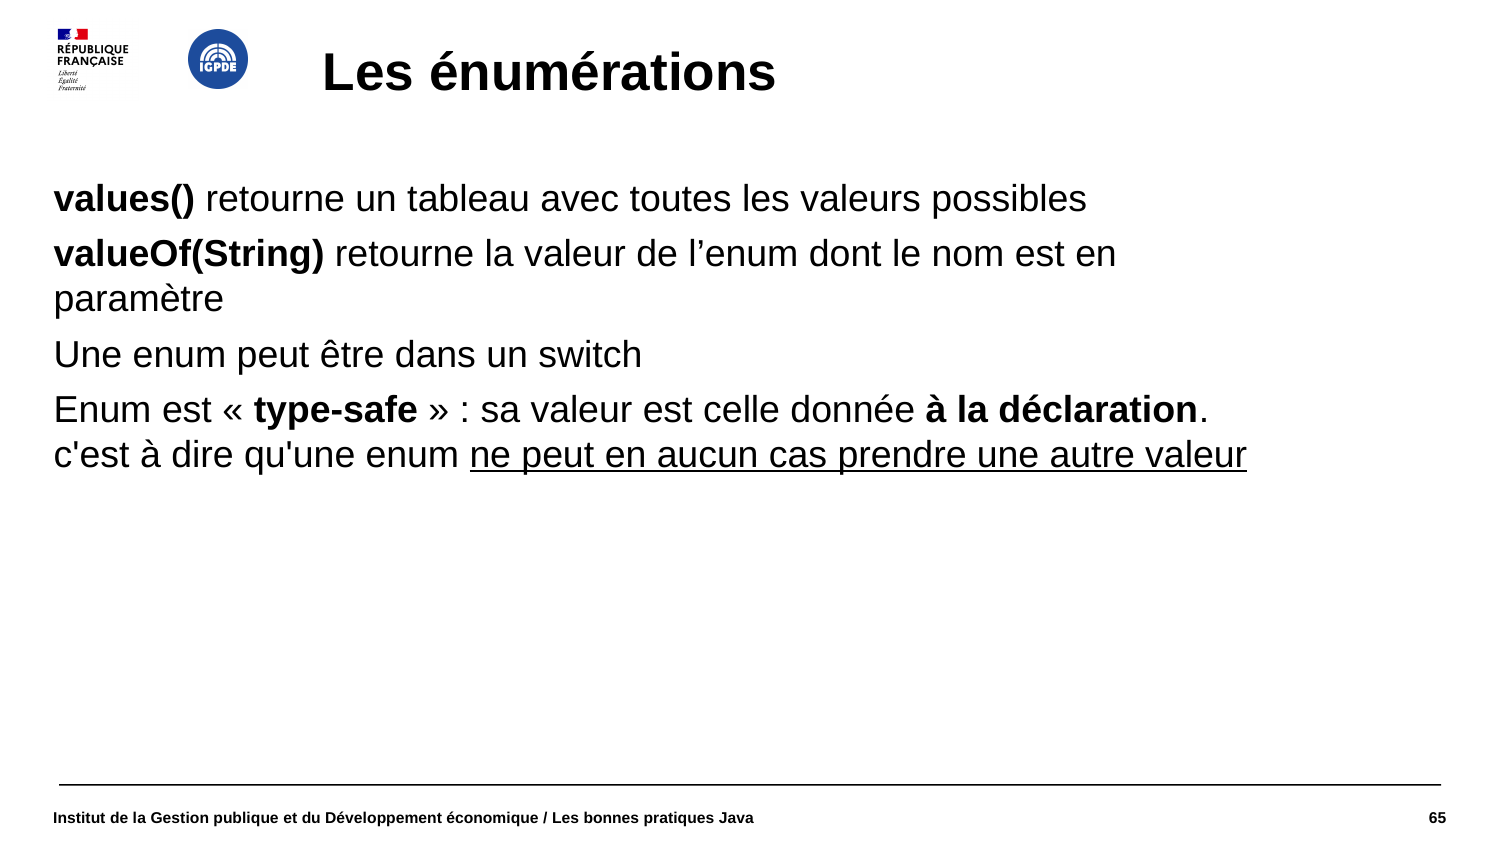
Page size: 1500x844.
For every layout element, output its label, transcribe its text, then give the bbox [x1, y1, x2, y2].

footer Institut de la Gestion publique et du Développement économique / Les bonnes pratiques Java [53, 787, 780, 844]
list values() retourne un tableau avec toutes les valeurs possibles valueOf(String) retourne la valeur de l’enum dont le nom est en paramètre Une enum peut être dans un switch Enum est « type-safe » : sa valeur est celle donnée à la déclaration. c'est à dire qu'une enum ne peut en aucun cas prendre une autre valeur [53, 173, 1282, 761]
picture [47, 18, 139, 101]
picture [188, 29, 248, 89]
title Les énumérations [322, 44, 1282, 116]
slide_number 1 [1224, 787, 1447, 844]
